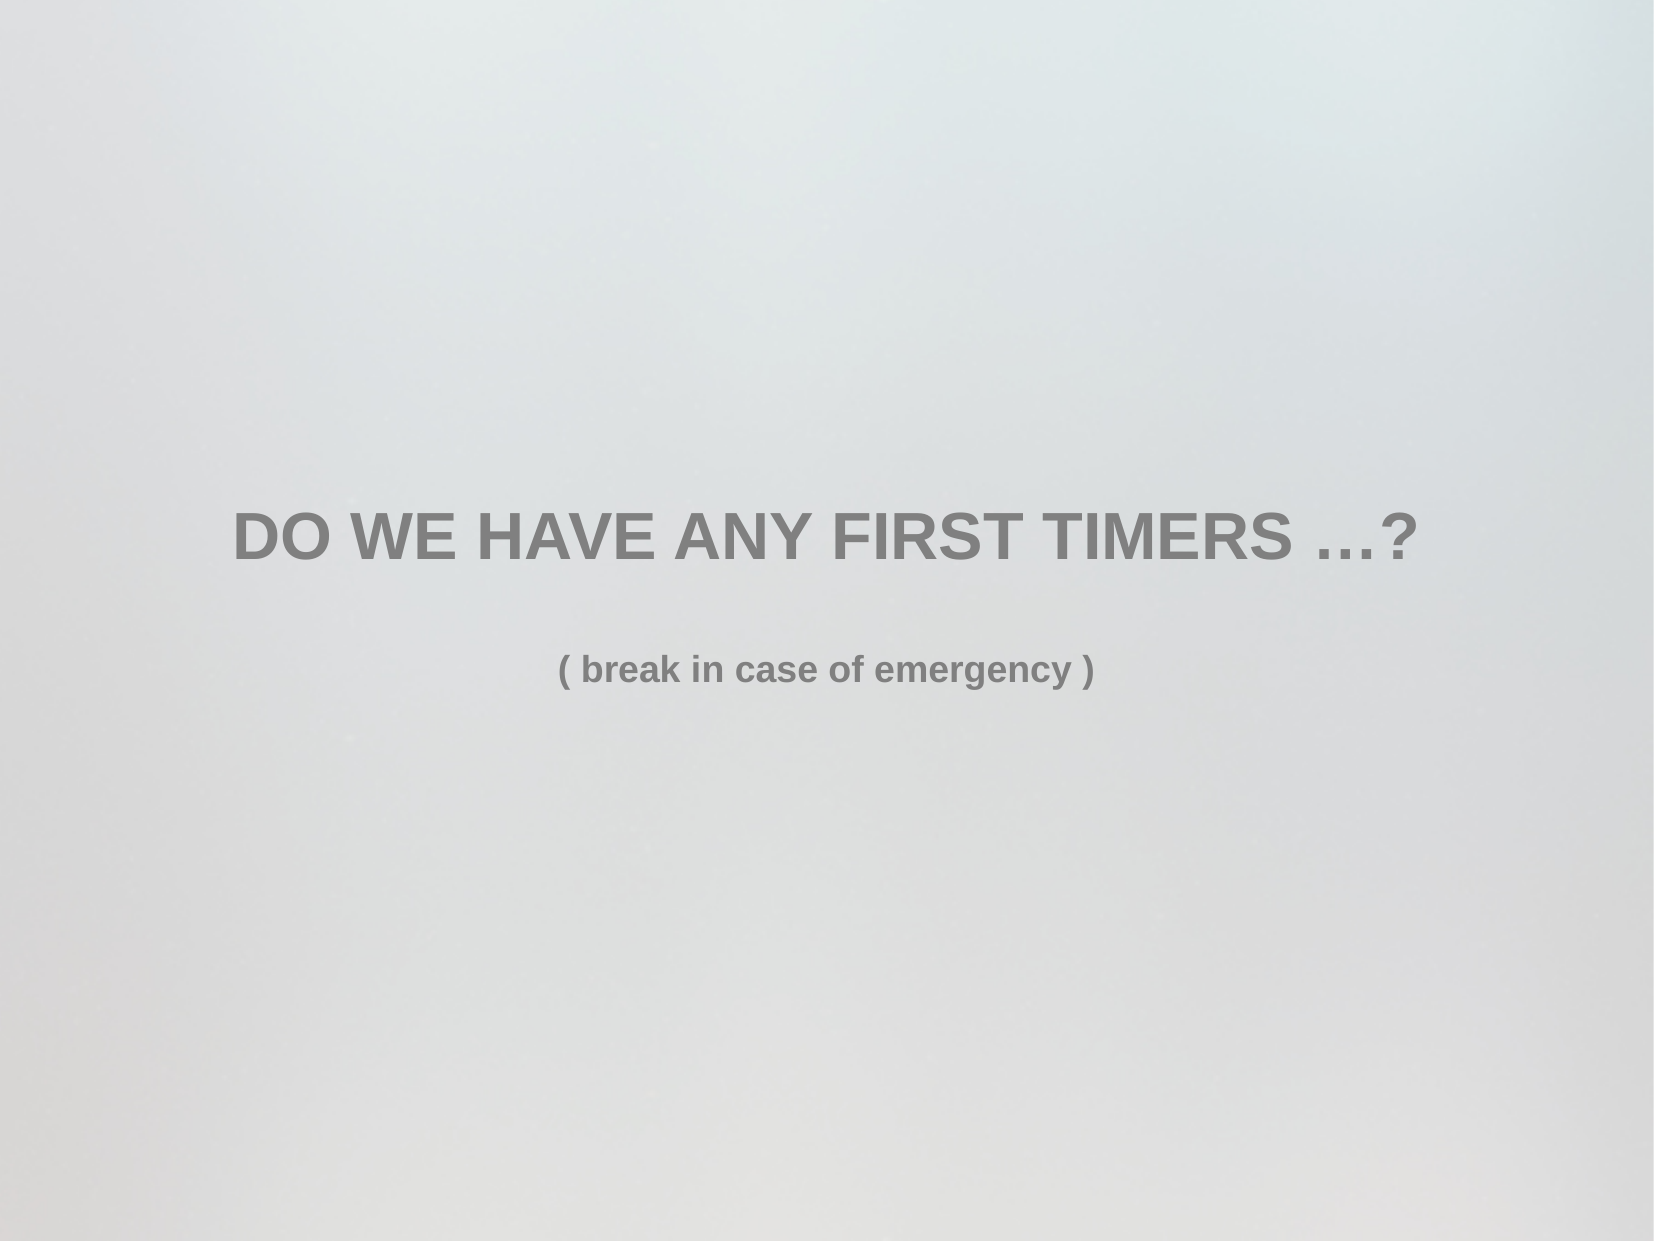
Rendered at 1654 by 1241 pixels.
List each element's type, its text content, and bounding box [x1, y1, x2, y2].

text_box DO WE HAVE ANY FIRST TIMERS …? ( break in case of emergency ) [82, 17, 1571, 1241]
picture [0, 0, 1654, 1241]
